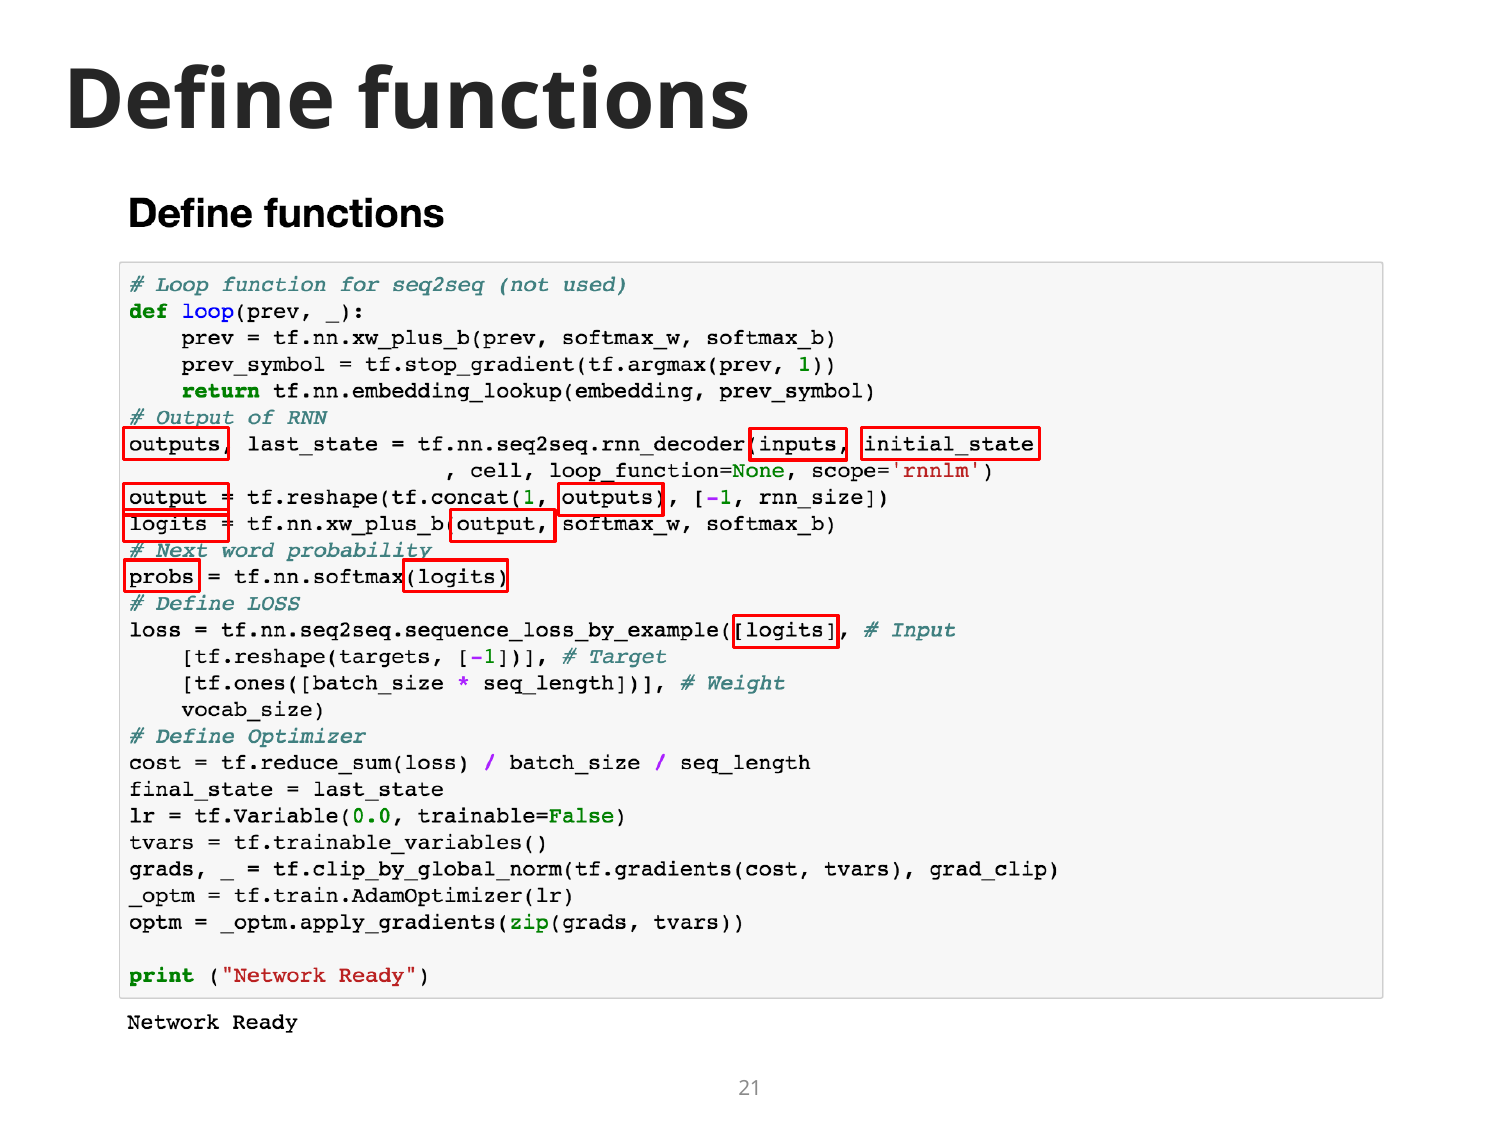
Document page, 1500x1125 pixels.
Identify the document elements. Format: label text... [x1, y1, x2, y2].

slide_number 21 [575, 1058, 925, 1119]
title Define functions [48, 41, 1456, 149]
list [108, 183, 1392, 1048]
